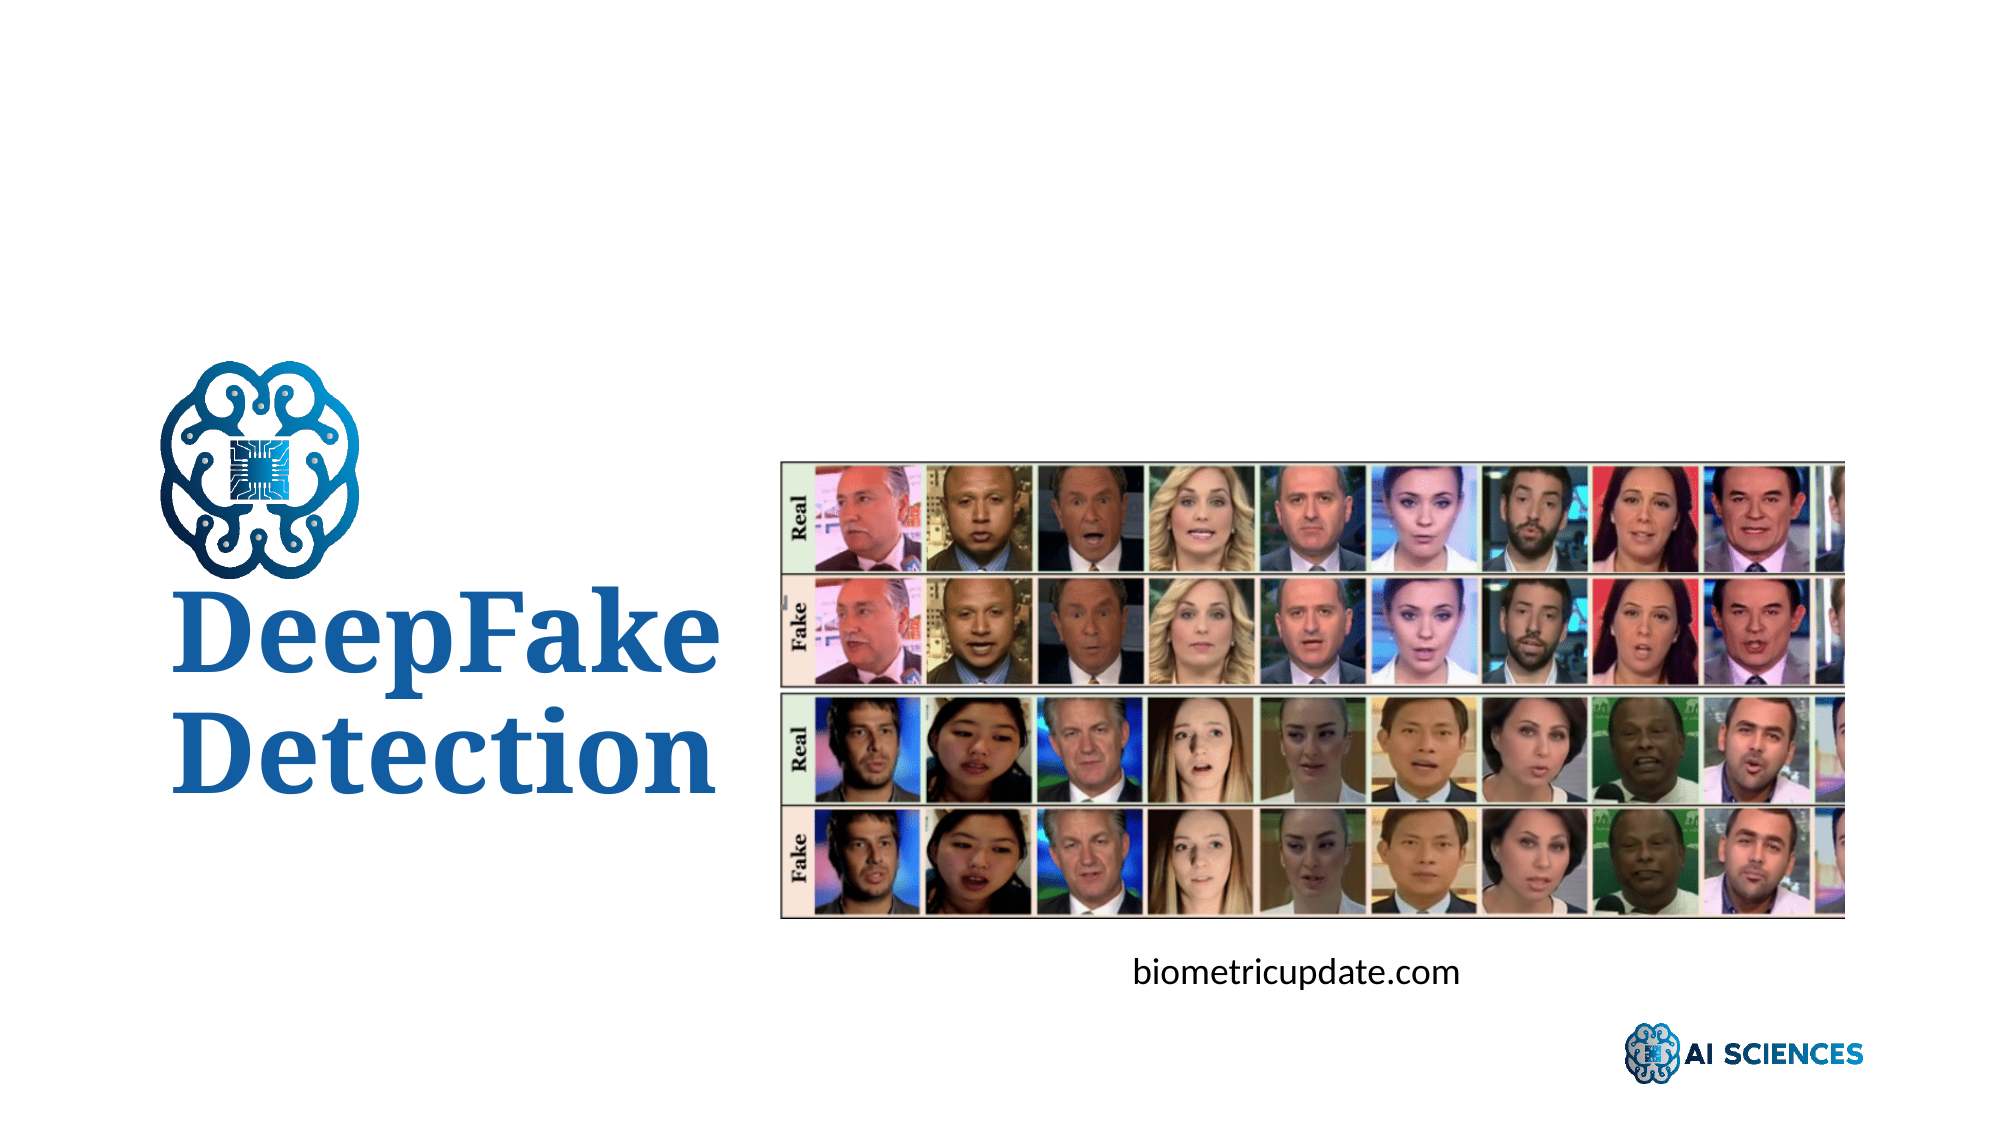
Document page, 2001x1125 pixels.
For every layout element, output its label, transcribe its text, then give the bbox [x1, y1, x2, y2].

picture [1669, 1060, 1676, 1070]
picture [1854, 1048, 1863, 1053]
picture [1625, 1023, 1863, 1084]
text_box biometricupdate.com [1117, 940, 1691, 1000]
picture [1657, 1027, 1667, 1038]
picture [780, 459, 1845, 919]
title DeepFake Detection [155, 248, 1881, 826]
